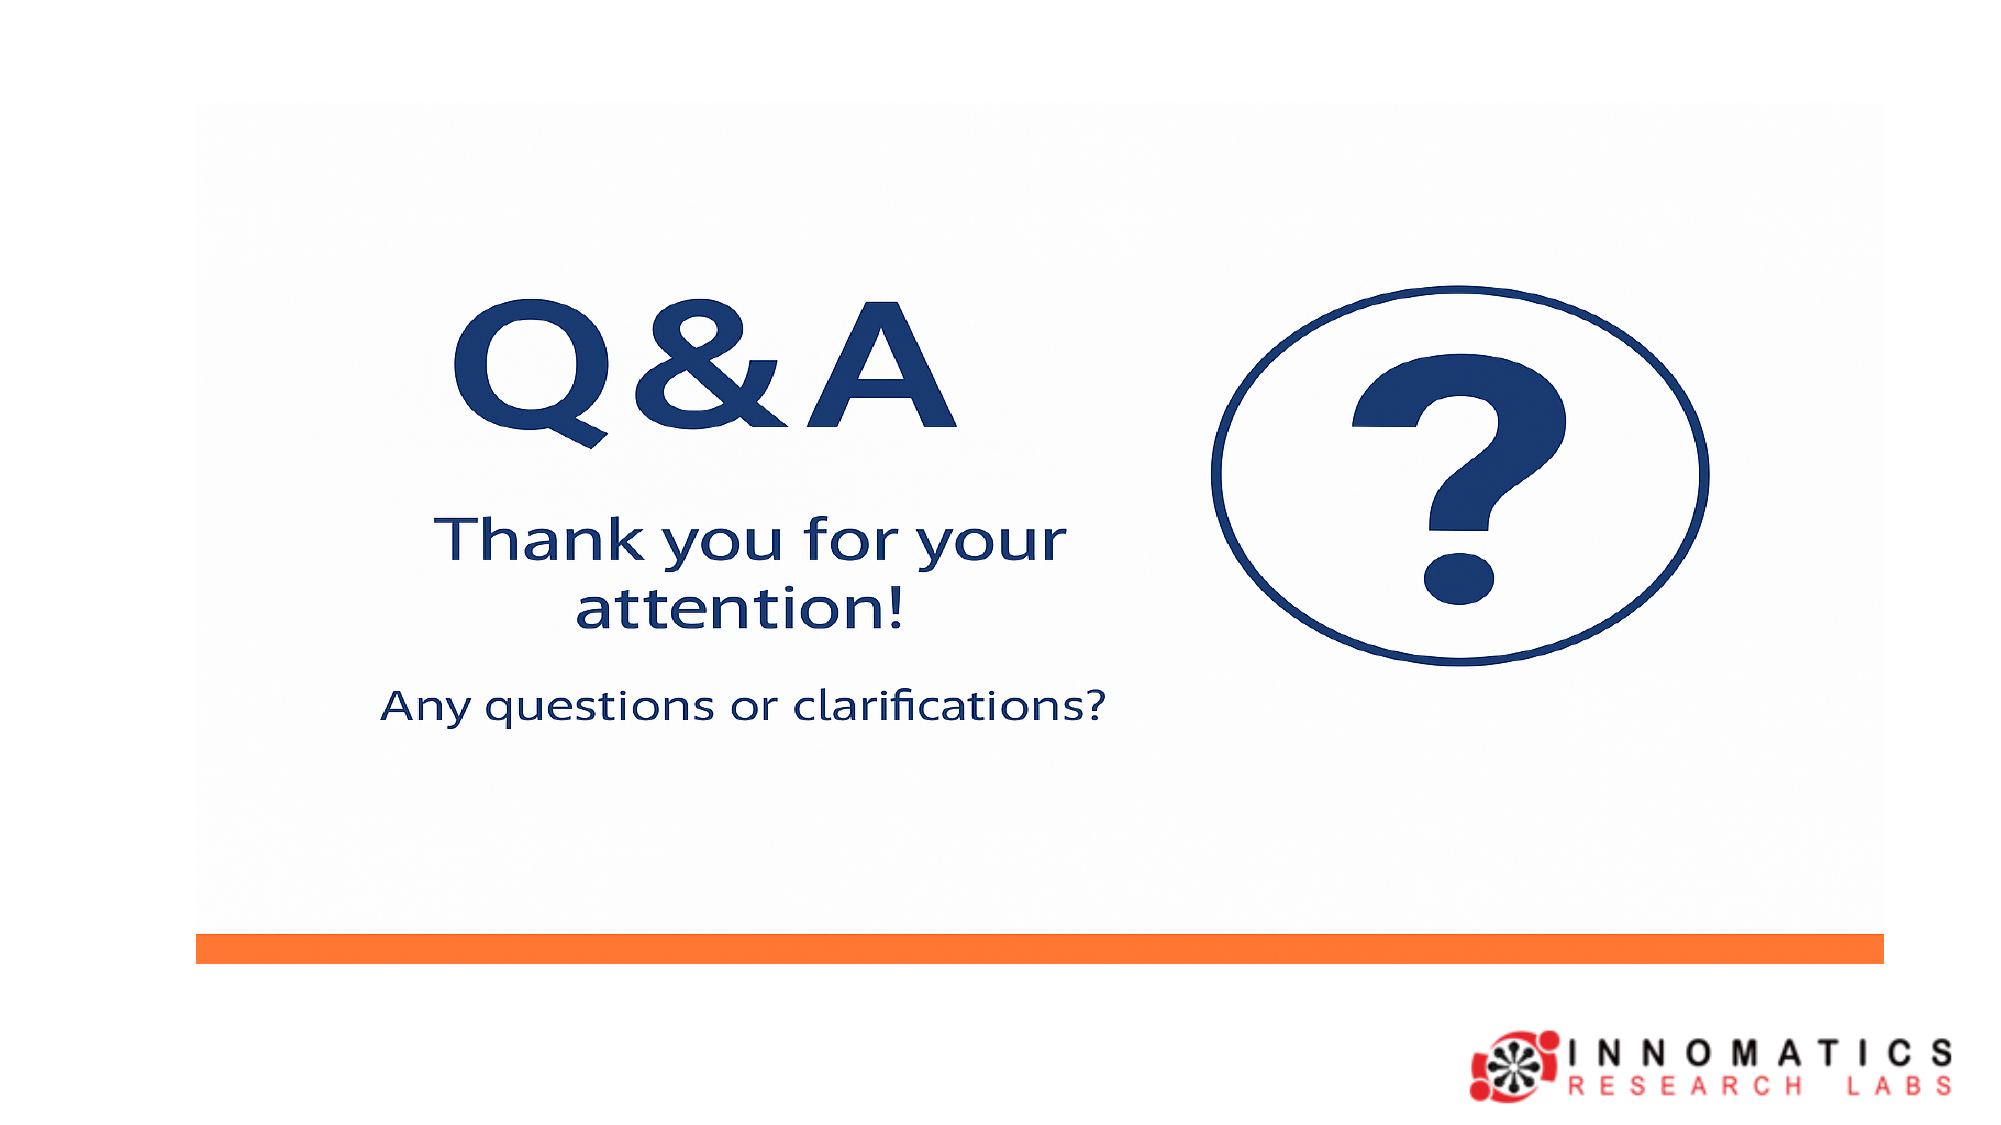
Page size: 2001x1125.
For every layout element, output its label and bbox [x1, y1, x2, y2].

picture [1445, 1014, 1975, 1125]
picture [195, 102, 1884, 964]
